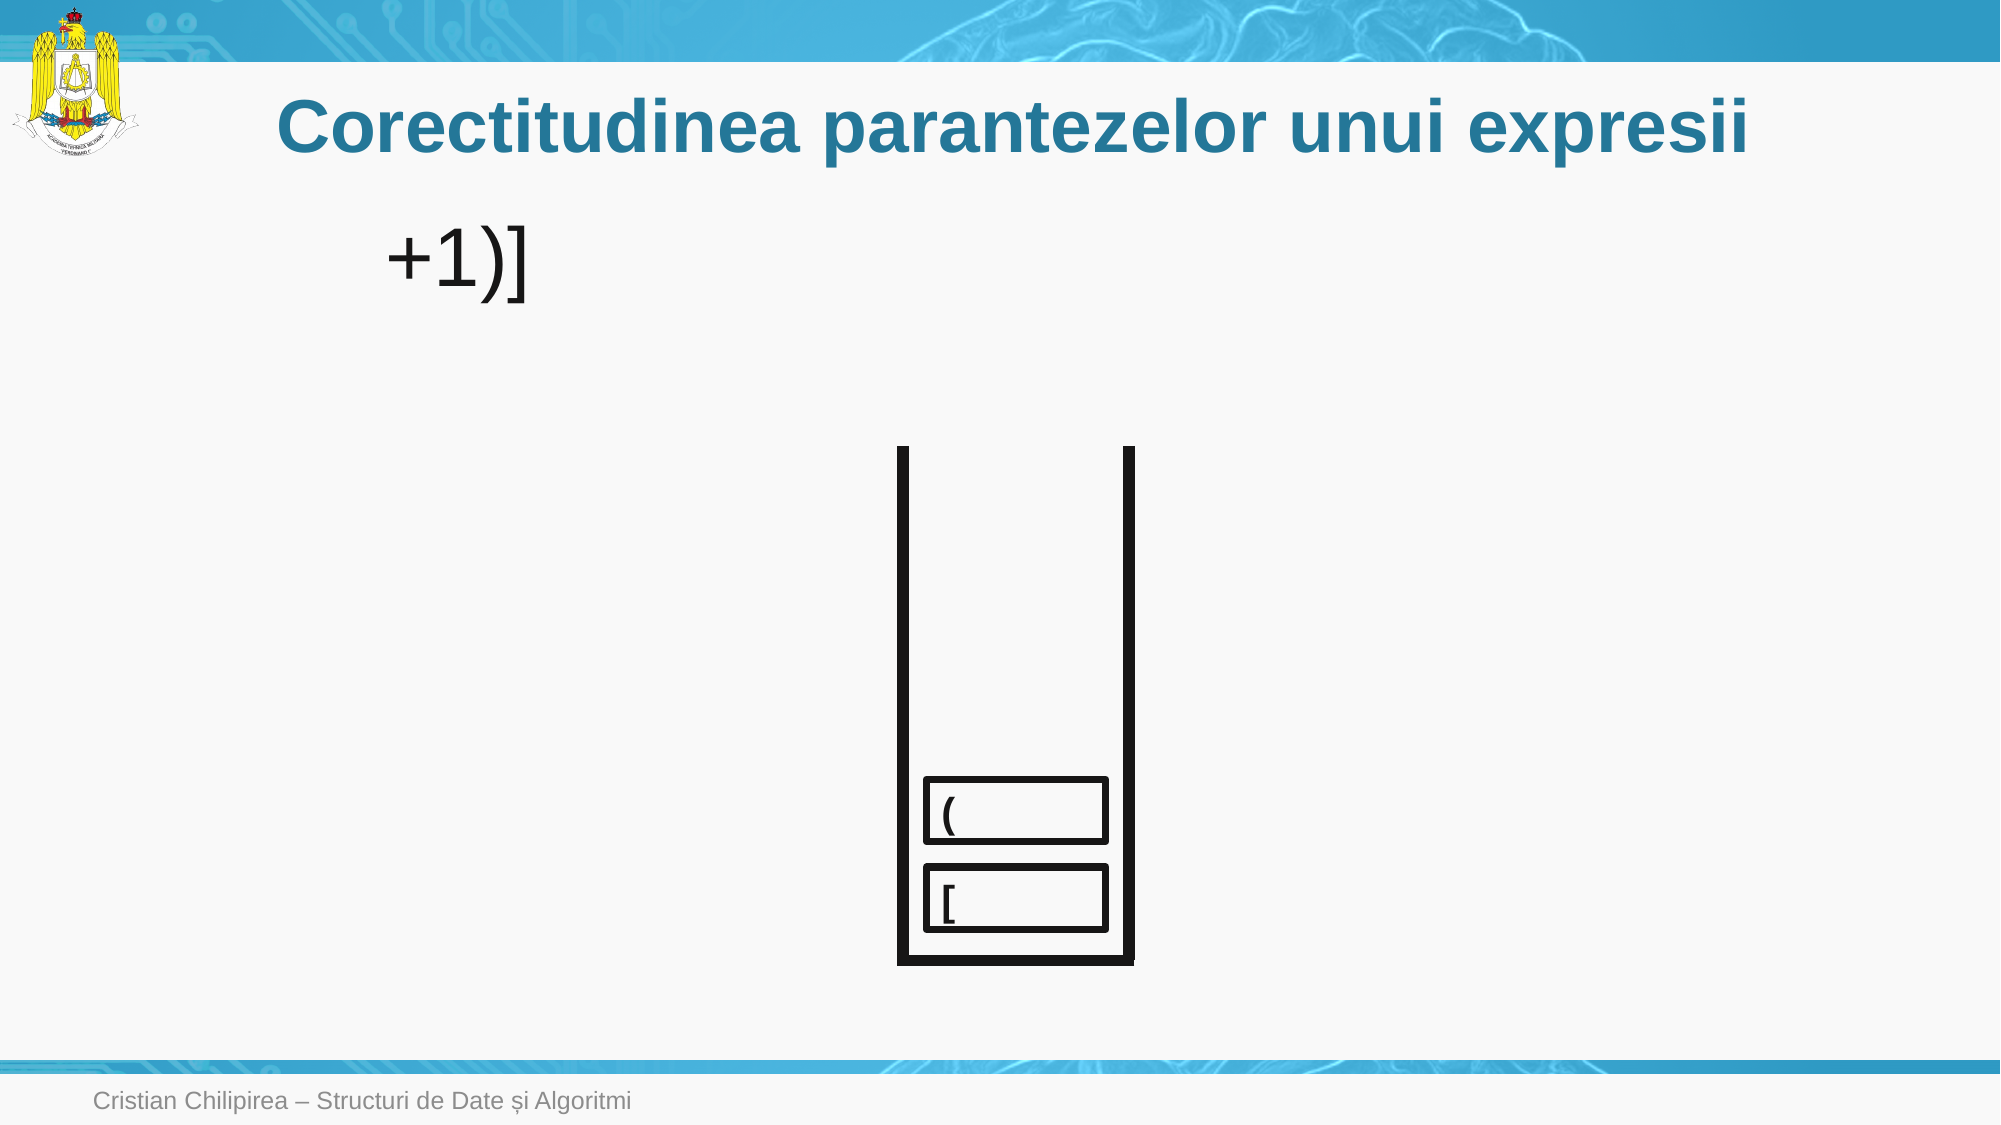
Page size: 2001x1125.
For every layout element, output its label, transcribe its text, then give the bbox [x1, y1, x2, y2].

picture [0, 0, 2000, 156]
title Corectitudinea parantezelor unui expresii [150, 76, 1876, 180]
footer Cristian Chilipirea – Structuri de Date și Algoritmi [77, 1073, 1338, 1125]
text_box [ [926, 867, 1106, 930]
text_box +1)] [370, 195, 547, 311]
text_box ( [926, 779, 1106, 842]
picture [0, 1060, 2000, 1074]
